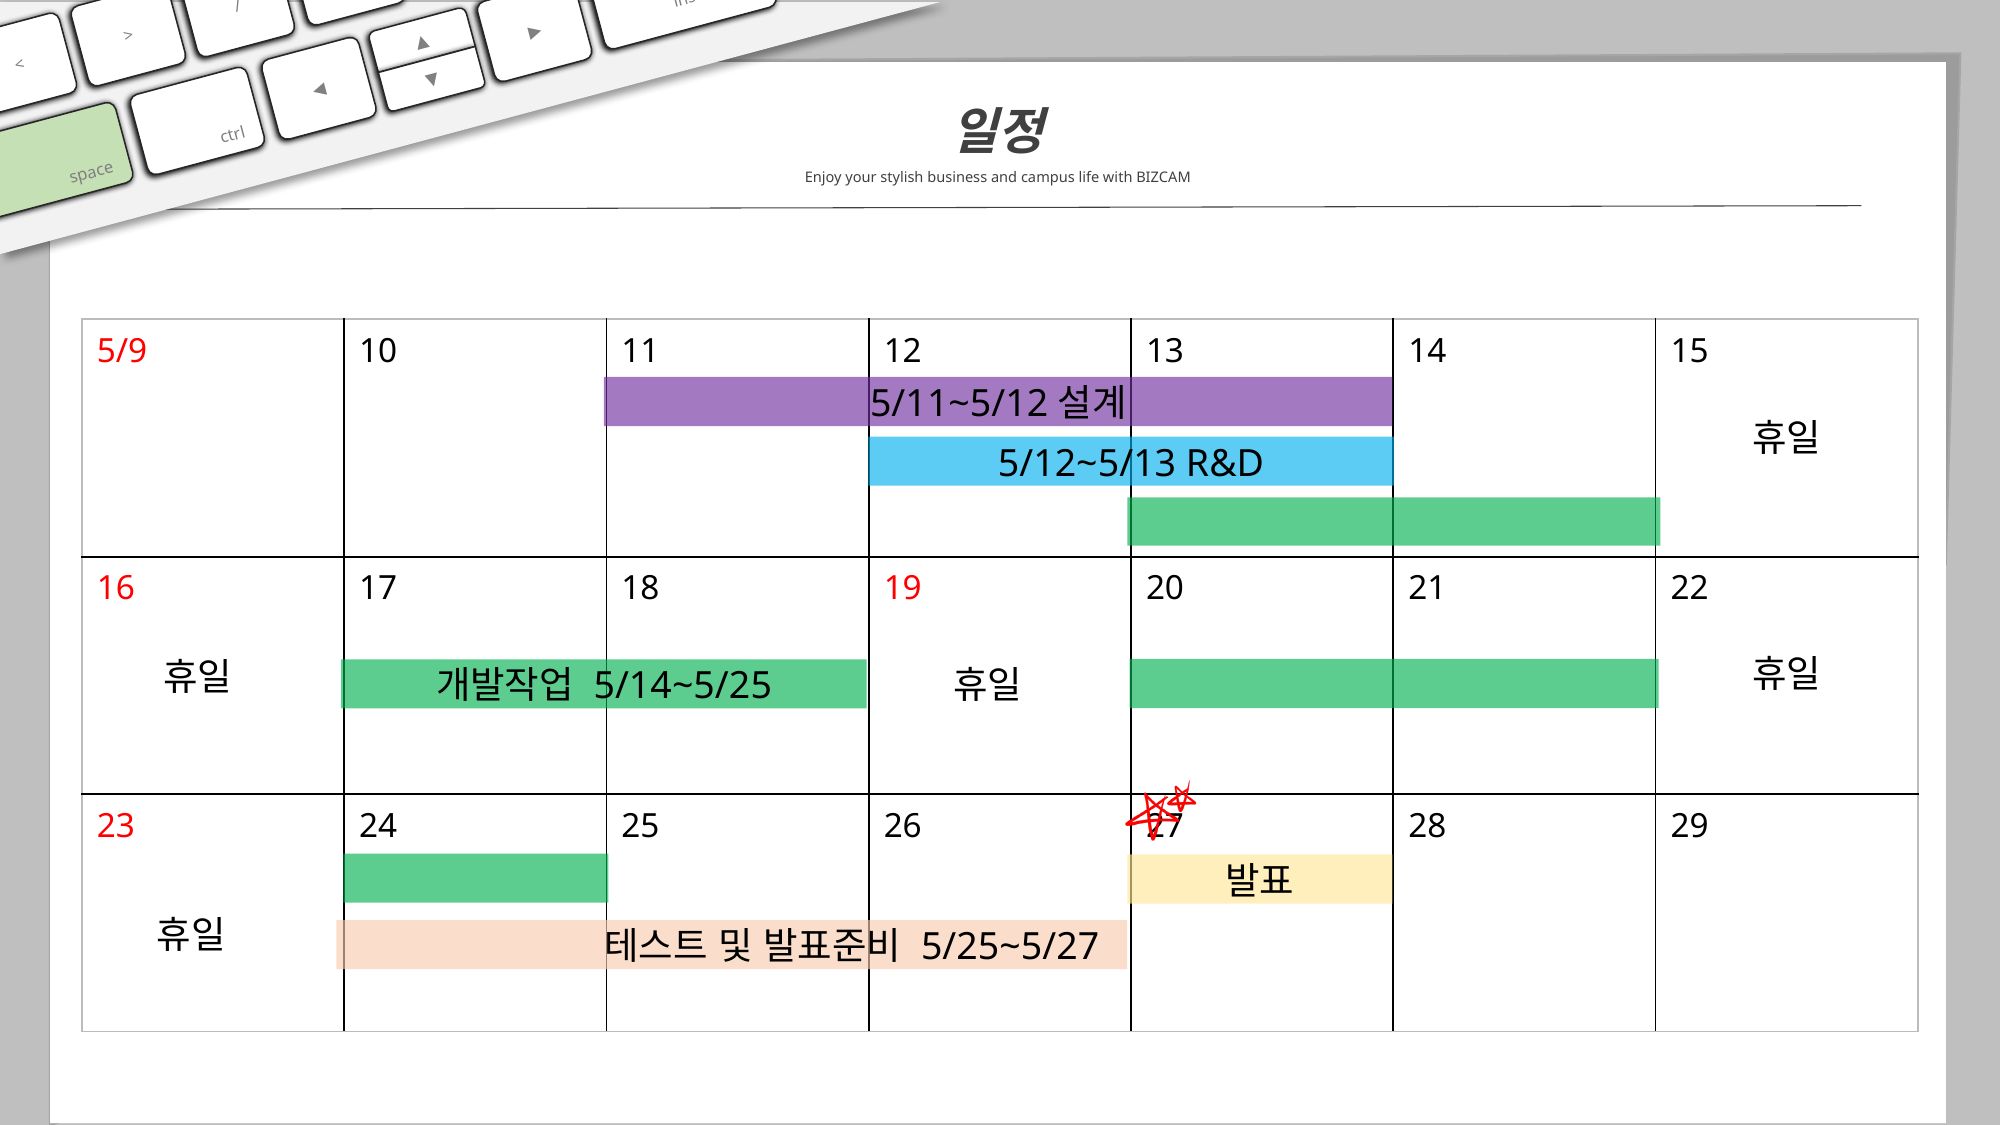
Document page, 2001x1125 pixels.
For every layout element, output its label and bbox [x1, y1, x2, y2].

text_box [0, 0, 942, 255]
text_box [49, 53, 1961, 1125]
picture [1105, 755, 1215, 865]
